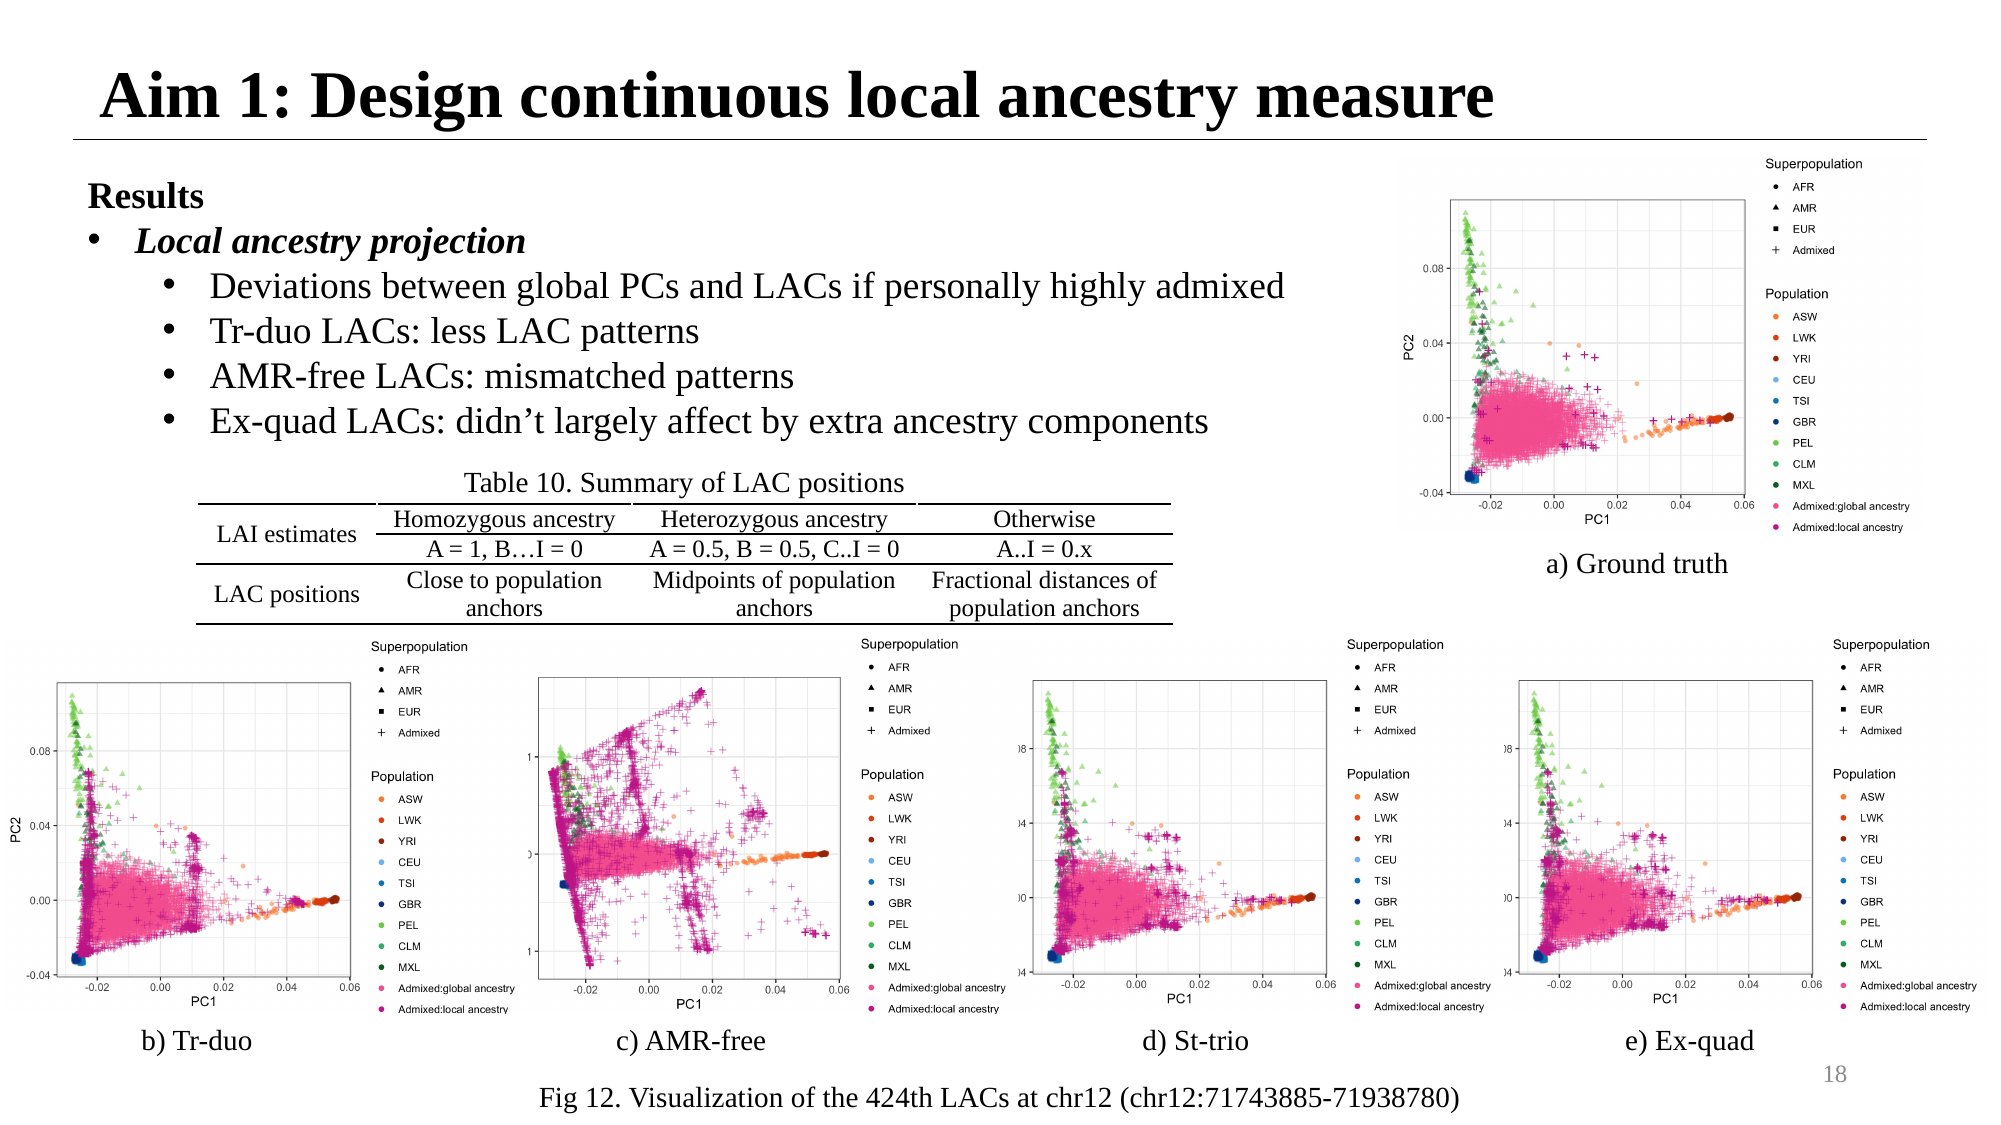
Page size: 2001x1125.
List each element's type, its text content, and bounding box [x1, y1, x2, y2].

table_header Homozygous ancestry [378, 506, 631, 533]
text_box c) AMR-free [601, 1014, 782, 1064]
picture [5, 638, 1990, 1014]
table_cell A = 1, B…I = 0 [378, 535, 631, 563]
text_box Results Local ancestry projection Deviations between global PCs and LACs if personally highly admixed Tr-duo LACs: less LAC patterns AMR-free LACs: mismatched patterns Ex-quad LACs: didn’t largely affect by extra ancestry components [72, 163, 1353, 449]
table_header LAI estimates [198, 505, 376, 563]
text_box b) Tr-duo [126, 1014, 268, 1064]
text_box e) Ex-quad [1610, 1014, 1770, 1064]
text_box Table 10. Summary of LAC positions [321, 456, 1048, 506]
table_header Otherwise [918, 505, 1171, 533]
text_box Fig 12. Visualization of the 424th LACs at chr12 (chr12:71743885-71938780) [514, 1070, 1486, 1121]
text_box Aim 1: Design continuous local ancestry measure [84, 43, 1513, 139]
slide_number 17 [1412, 1042, 1863, 1103]
table_cell LAC positions [198, 565, 376, 623]
table_header Heterozygous ancestry [633, 506, 916, 533]
table_cell Fractional distances of population anchors [918, 565, 1171, 623]
picture [1397, 157, 1923, 533]
table_cell Close to population anchors [378, 565, 631, 623]
text_box d) St-trio [1127, 1014, 1265, 1064]
table_cell Midpoints of population anchors [633, 565, 916, 623]
text_box a) Ground truth [1531, 537, 1744, 587]
table_cell A = 0.5, B = 0.5, C..I = 0 [633, 535, 916, 563]
table_cell A..I = 0.x [918, 535, 1171, 563]
